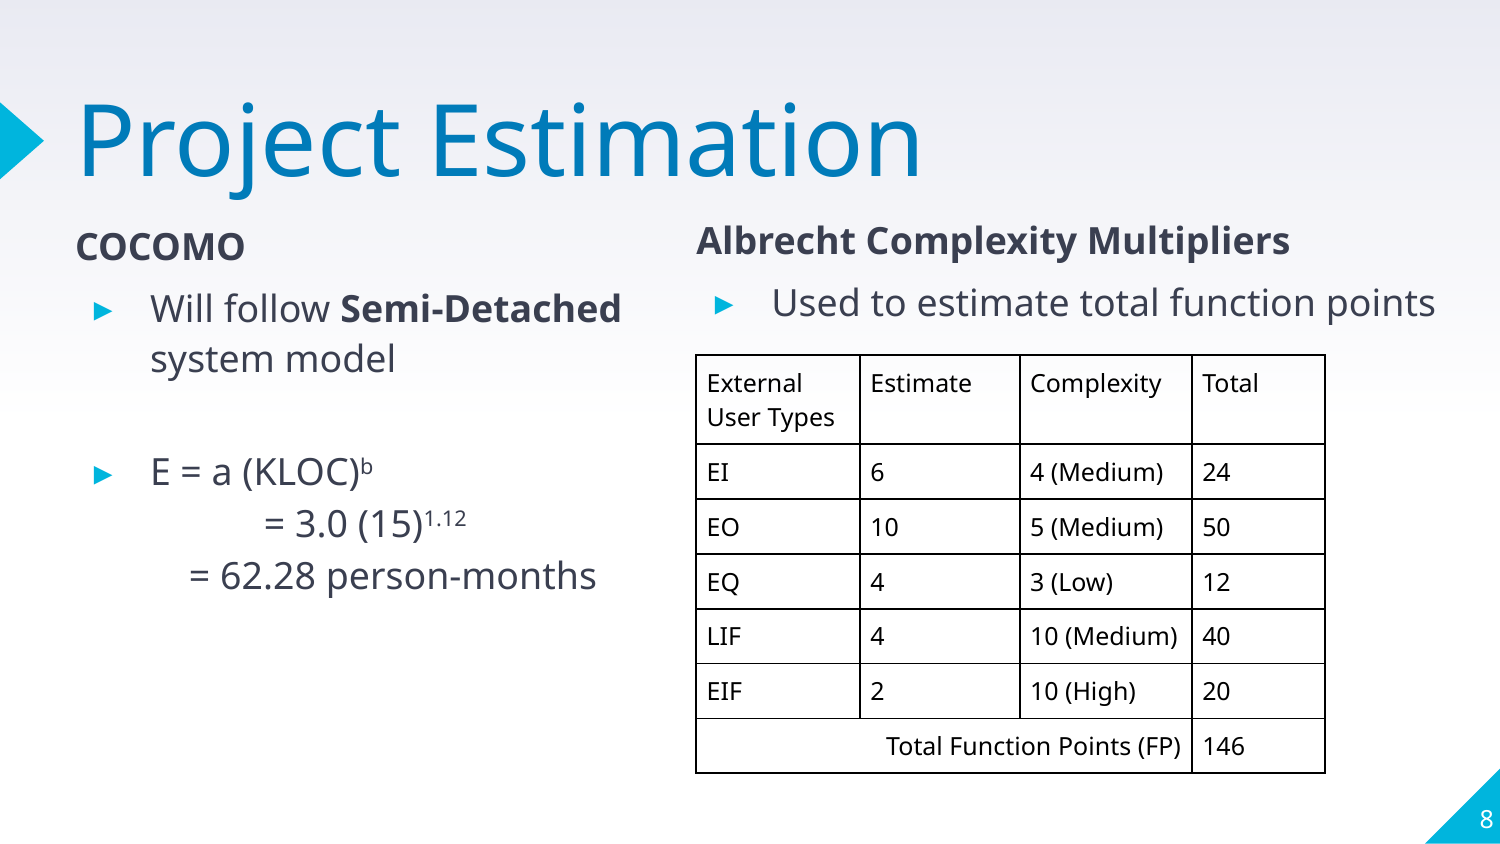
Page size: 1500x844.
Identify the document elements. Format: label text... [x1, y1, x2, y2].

table_cell LIF [697, 610, 859, 663]
table_cell 3 (Low) [1021, 555, 1191, 608]
table_header External User Types [697, 356, 859, 443]
table_cell 10 (Medium) [1021, 610, 1191, 663]
table_cell Total Function Points (FP) [697, 719, 1191, 772]
table_header Total [1193, 356, 1324, 443]
list Albrecht Complexity Multipliers Used to estimate total function points [696, 212, 1454, 346]
table_cell 20 [1193, 664, 1324, 718]
table_cell 10 (High) [1021, 664, 1191, 718]
title Project Estimation [75, 99, 1001, 213]
table_header Estimate [861, 356, 1019, 443]
table_header Complexity [1021, 356, 1191, 443]
table_cell 4 [861, 555, 1019, 608]
slide_number ‹#› [1418, 760, 1494, 838]
table_cell EI [697, 445, 859, 498]
table_cell 40 [1193, 610, 1324, 663]
table_cell EIF [697, 664, 859, 718]
table_cell EQ [697, 555, 859, 608]
table_cell 12 [1193, 555, 1324, 608]
table_cell 6 [861, 445, 1019, 498]
table_cell 10 [861, 500, 1019, 553]
table_cell 2 [861, 664, 1019, 718]
table_cell EO [697, 500, 859, 553]
table_cell 146 [1193, 719, 1324, 772]
list COCOMO Will follow Semi-Detached system model E = a (KLOC)b = 3.0 (15)1.12 = 62.28 person-months [75, 218, 658, 767]
table_cell 24 [1193, 445, 1324, 498]
table_cell 5 (Medium) [1021, 500, 1191, 553]
table_cell 4 [861, 610, 1019, 663]
table_cell 4 (Medium) [1021, 445, 1191, 498]
table_cell 50 [1193, 500, 1324, 553]
